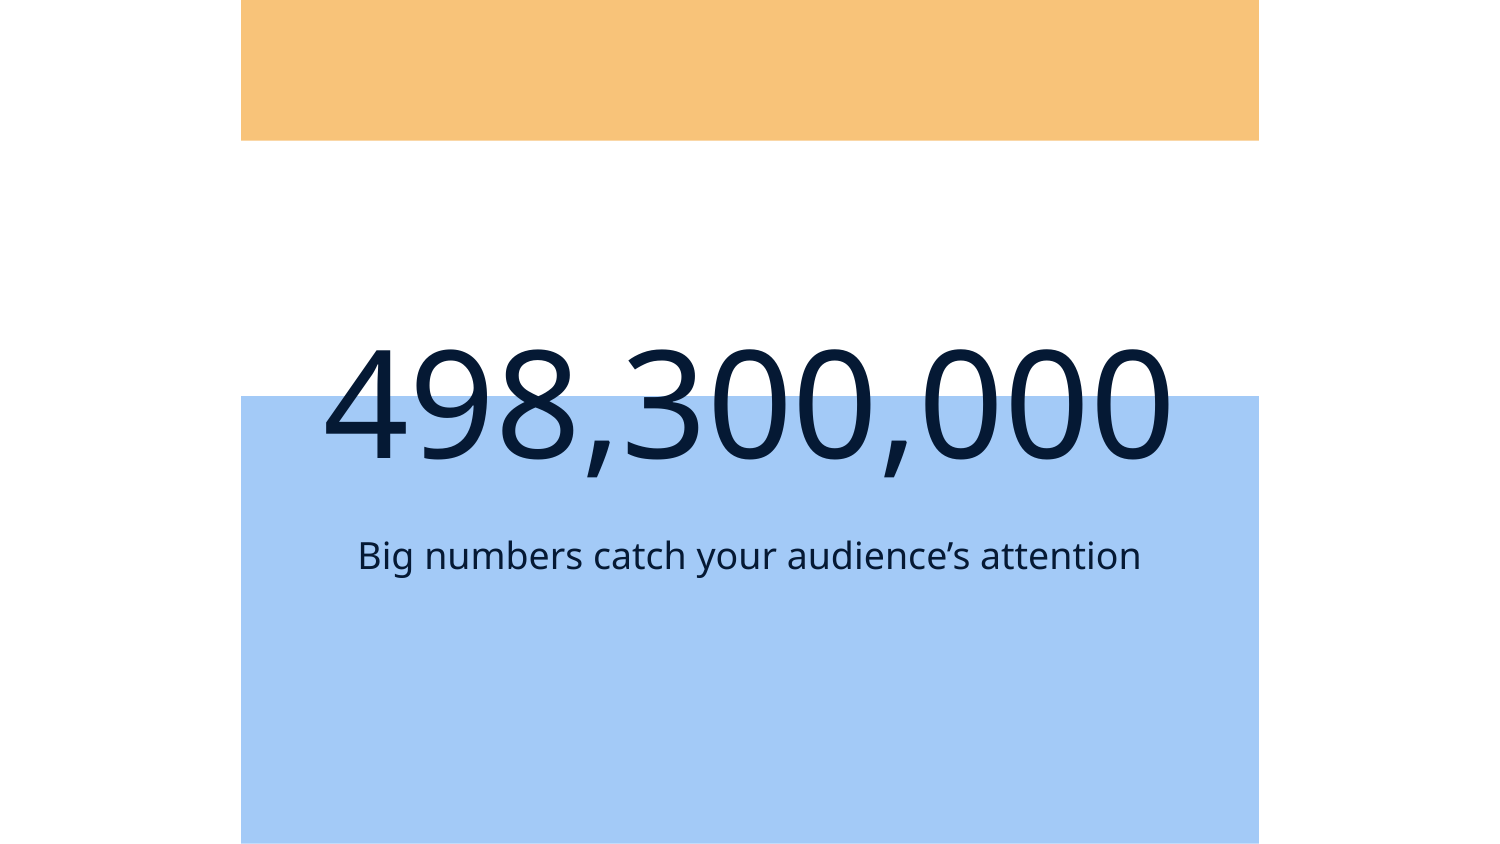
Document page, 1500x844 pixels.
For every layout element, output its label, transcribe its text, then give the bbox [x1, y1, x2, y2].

list Big numbers catch your audience’s attention [51, 517, 1449, 731]
title 498,300,000 [51, 181, 1449, 504]
